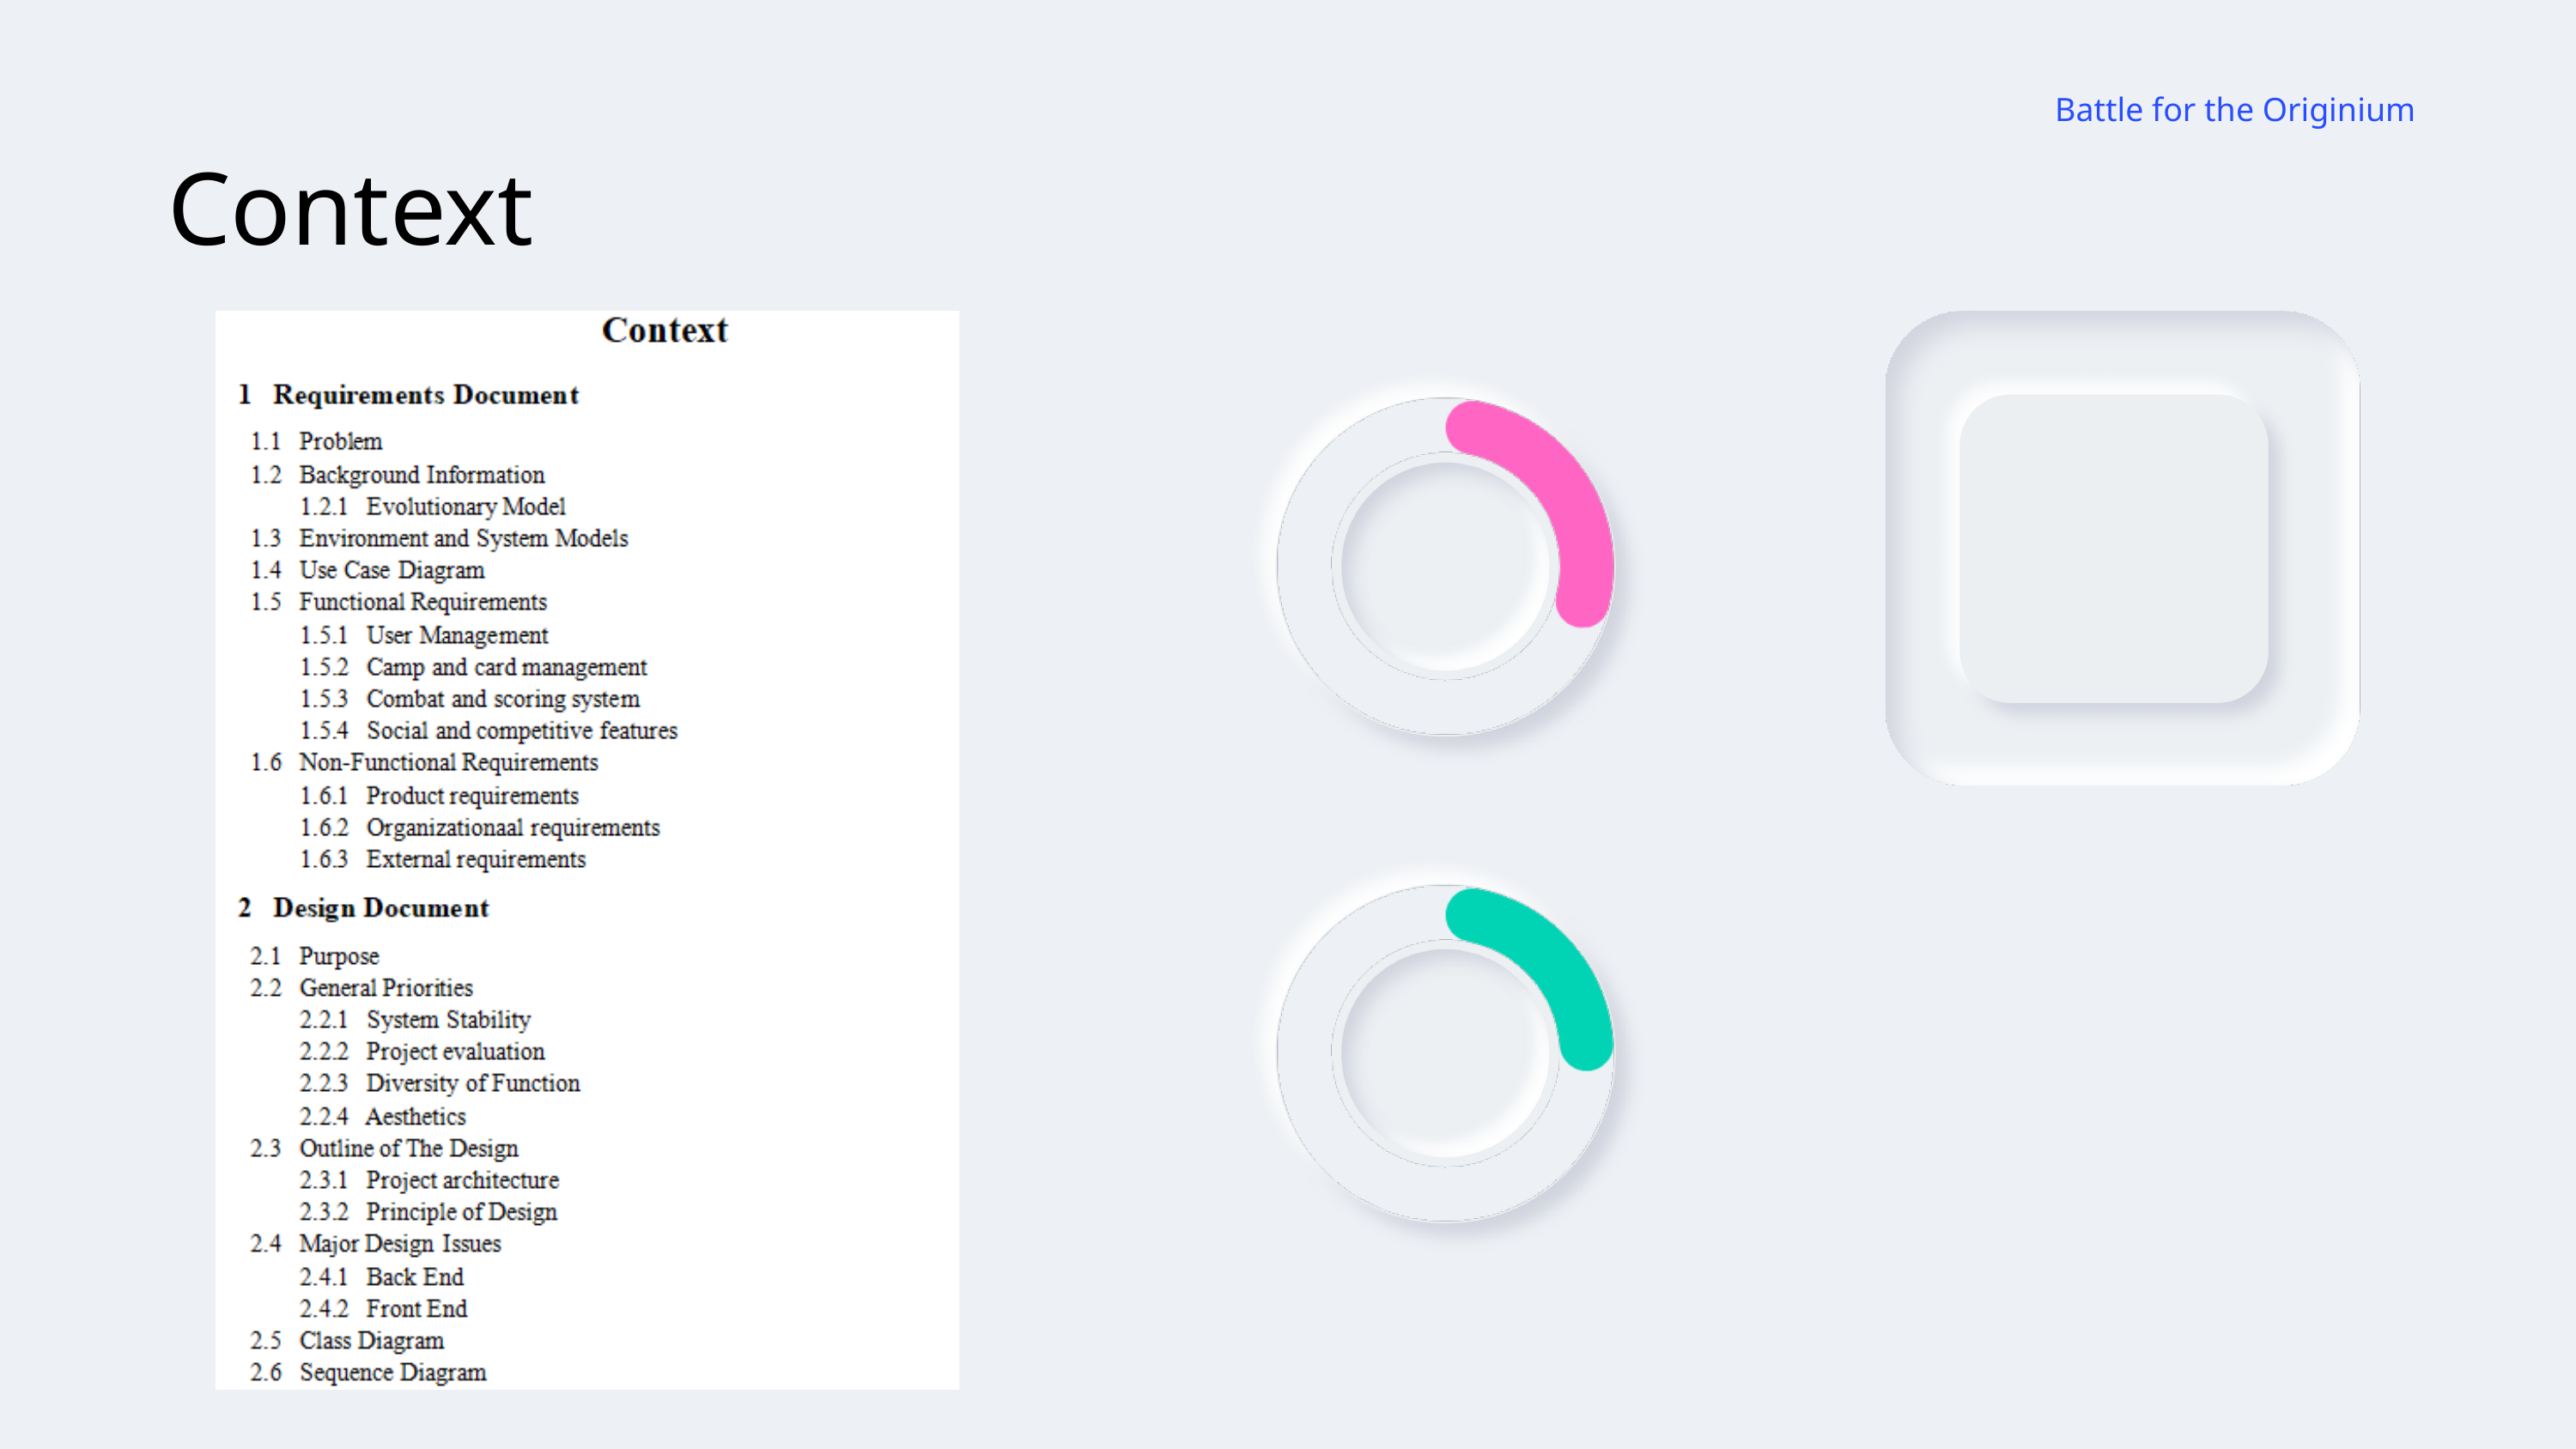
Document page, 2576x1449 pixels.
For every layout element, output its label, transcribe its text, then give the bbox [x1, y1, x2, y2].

picture [1244, 852, 1648, 1255]
text_box [1885, 311, 2360, 785]
text_box [1932, 367, 2296, 731]
picture [1244, 365, 1648, 768]
text_box Context [167, 144, 1439, 265]
text_box [216, 311, 960, 1390]
text_box Battle for the Originium [2017, 82, 2416, 128]
